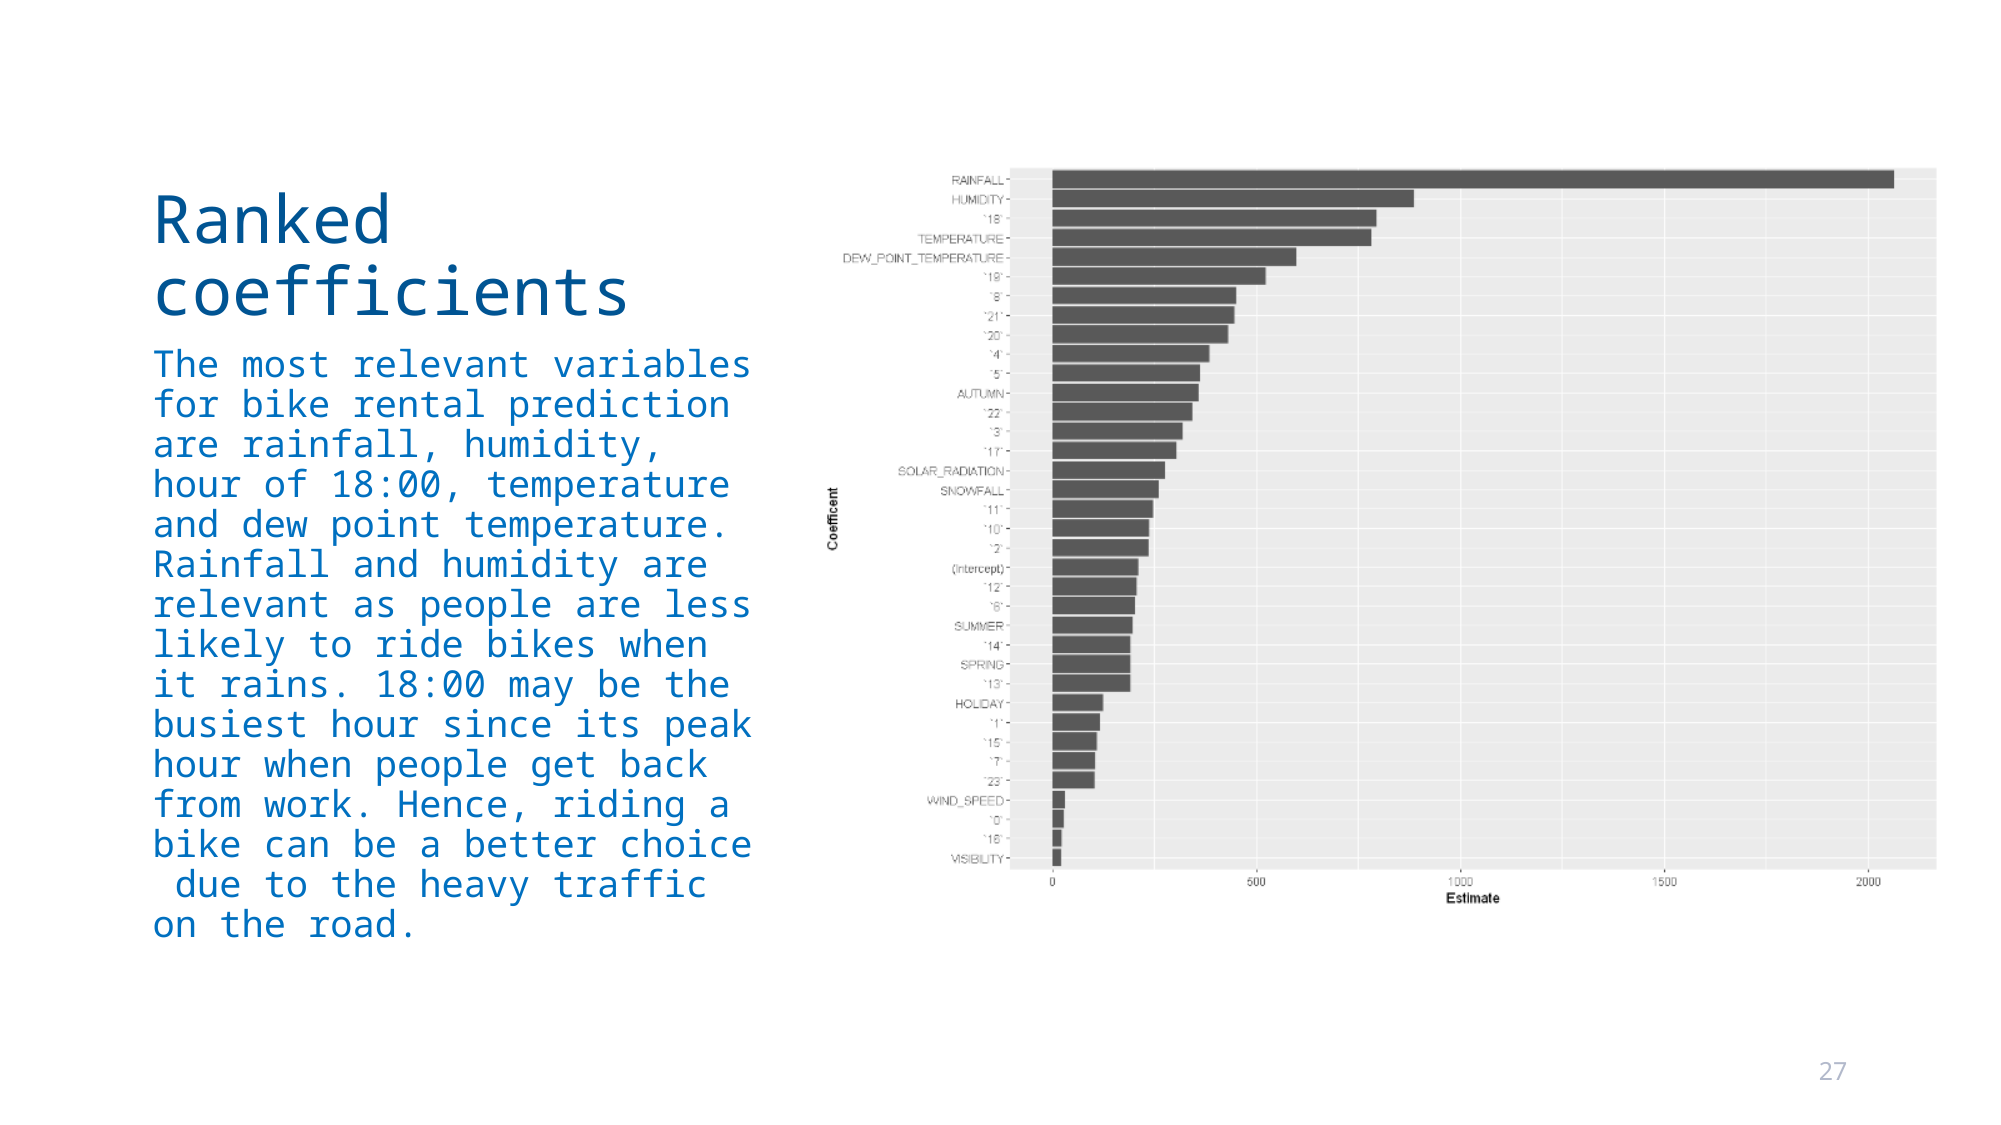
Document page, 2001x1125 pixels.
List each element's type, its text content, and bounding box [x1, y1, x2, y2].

slide_number 27 [1412, 1042, 1863, 1103]
picture [809, 161, 1958, 962]
title Ranked coefficients [137, 75, 783, 337]
list The most relevant variables for bike rental prediction are rainfall, humidity, hour of 18:00, temperature and dew point temperature. Rainfall and humidity are relevant as people are less likely to ride bikes when it rains. 18:00 may be the busiest hour since its peak hour when people get back from work. Hence, riding a bike can be a better choice due to the heavy traffic on the road. [137, 337, 783, 963]
